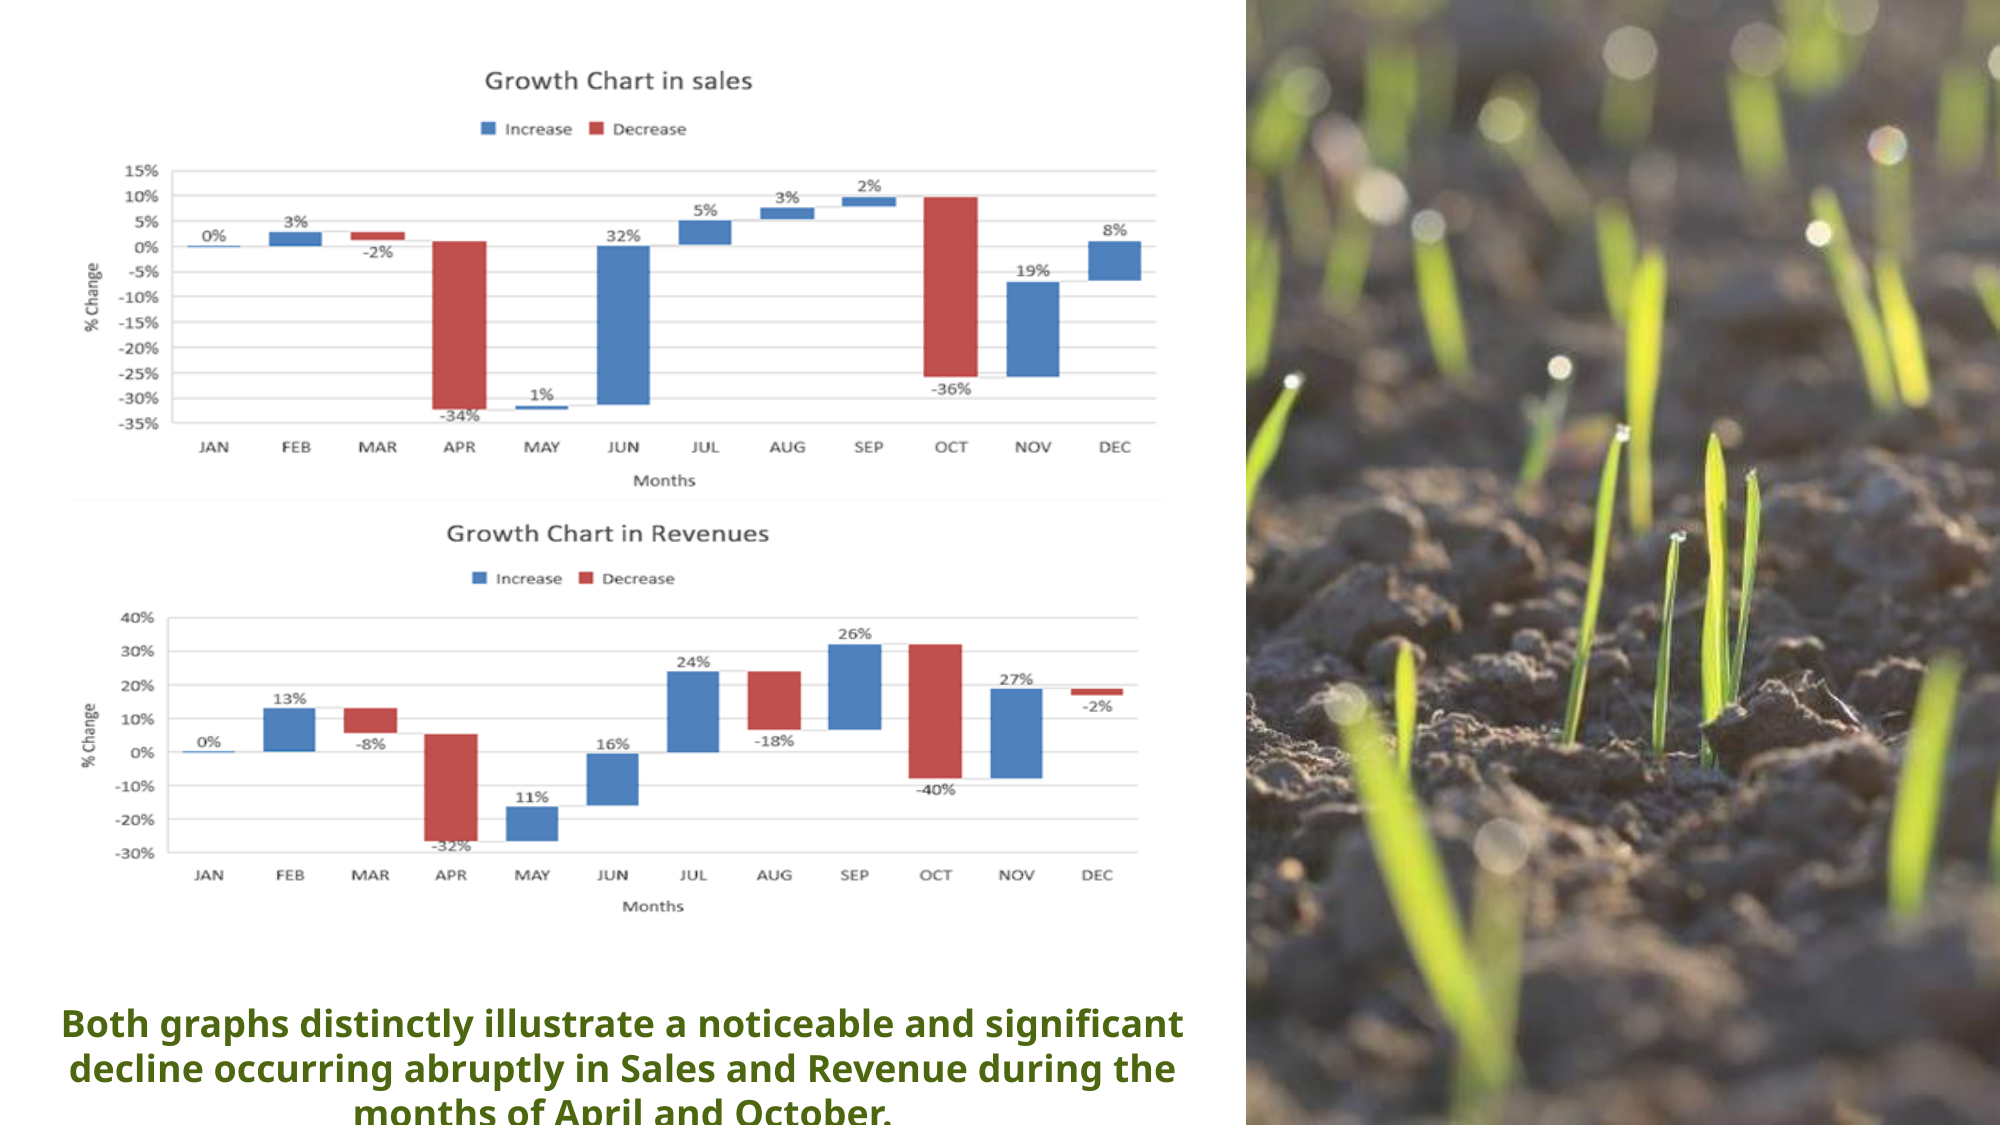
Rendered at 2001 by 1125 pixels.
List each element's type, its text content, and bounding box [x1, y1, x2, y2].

text_box Both graphs distinctly illustrate a noticeable and significant decline occurring abruptly in Sales and Revenue during the months of April and October. [0, 992, 1246, 1125]
picture [65, 43, 1181, 967]
picture [1246, 0, 2000, 1125]
